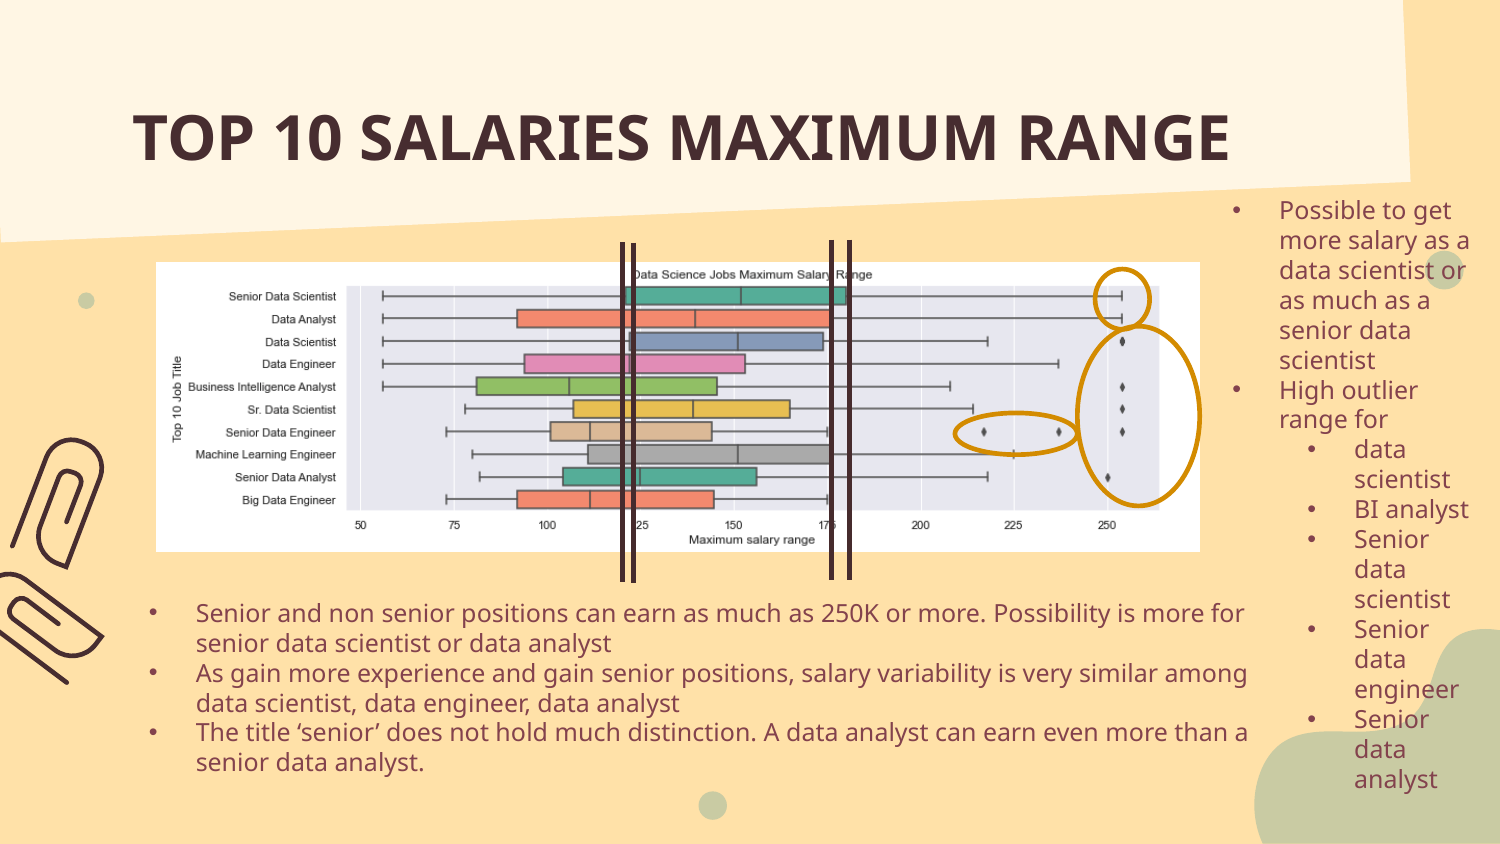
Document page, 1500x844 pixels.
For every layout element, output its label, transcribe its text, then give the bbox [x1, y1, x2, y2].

picture [850, 262, 1200, 553]
title TOP 10 SALARIES MAXIMUM RANGE [116, 88, 1383, 183]
text_box [0, 0, 1411, 243]
subtitle Possible to get more salary as a data scientist or as much as a senior data scientist High outlier range for data scientist BI analyst Senior data scientist Senior data engineer Senior data analyst [1217, 179, 1500, 721]
picture [155, 262, 622, 553]
picture [635, 262, 831, 553]
picture [832, 262, 848, 553]
text_box Senior and non senior positions can earn as much as 250K or more. Possibility is more for senior data scientist or data analyst As gain more experience and gain senior positions, salary variability is very similar among data scientist, data engineer, data analyst The title ‘senior’ does not hold much distinction. A data analyst can earn even more than a senior data analyst. [133, 582, 1290, 775]
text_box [0, 427, 130, 683]
picture [623, 262, 633, 553]
